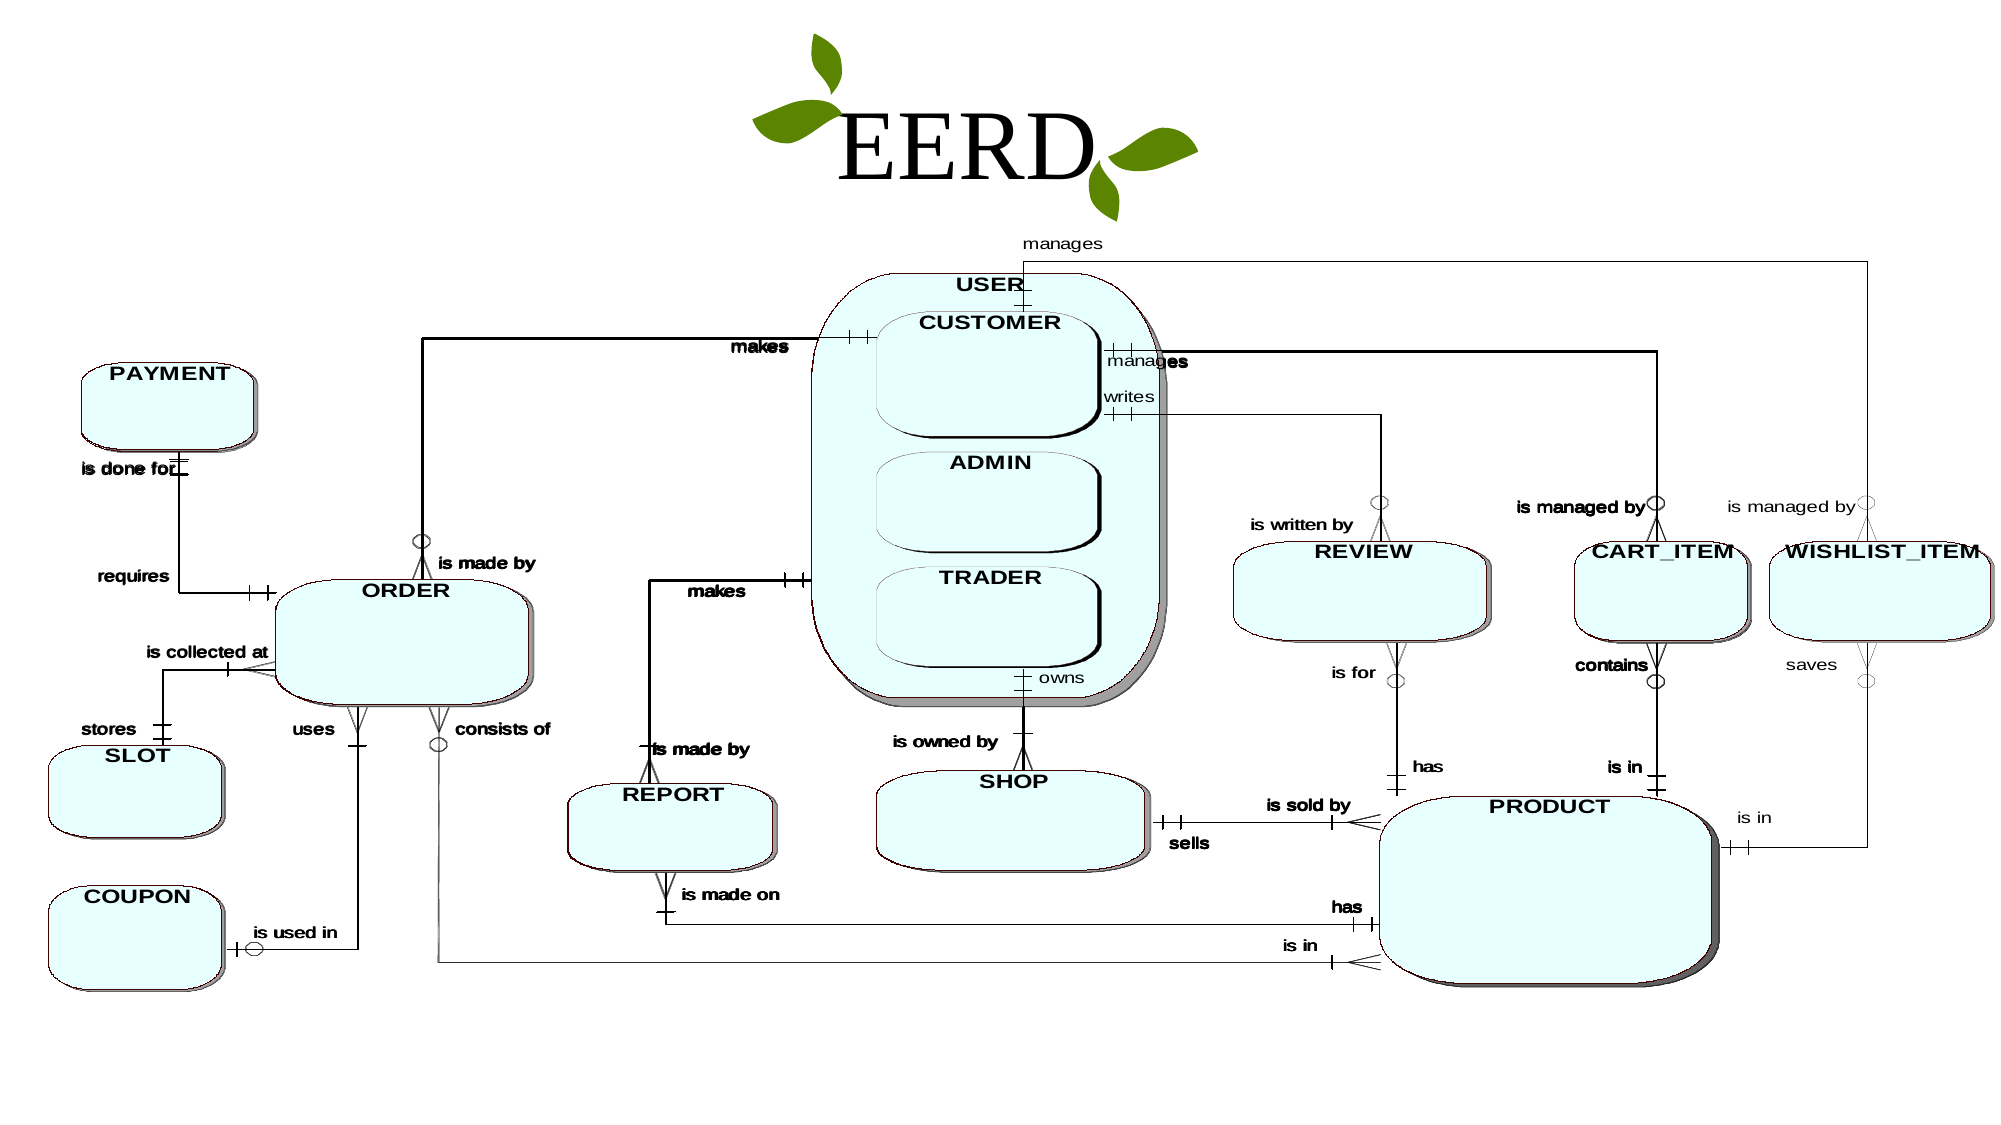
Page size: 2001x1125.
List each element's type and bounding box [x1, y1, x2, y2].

picture [48, 235, 1996, 992]
text_box [370, 39, 1564, 216]
